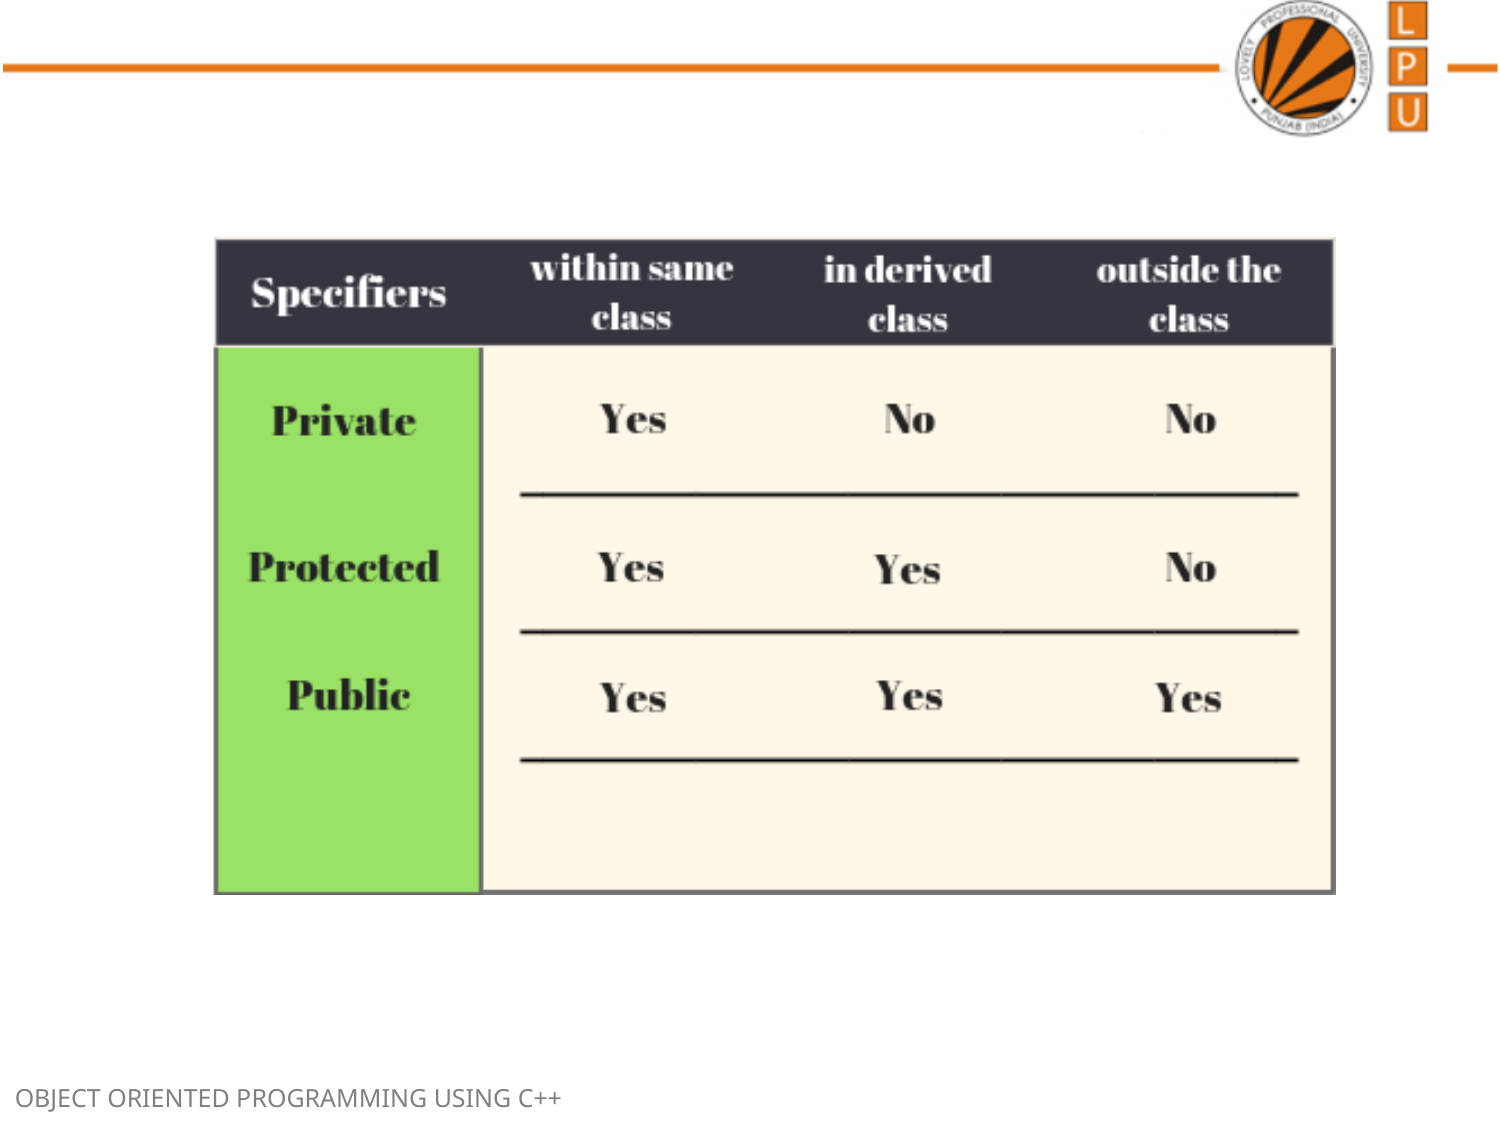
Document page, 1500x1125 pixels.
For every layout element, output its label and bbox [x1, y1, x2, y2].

picture [3, 0, 1500, 155]
list [212, 229, 1336, 896]
